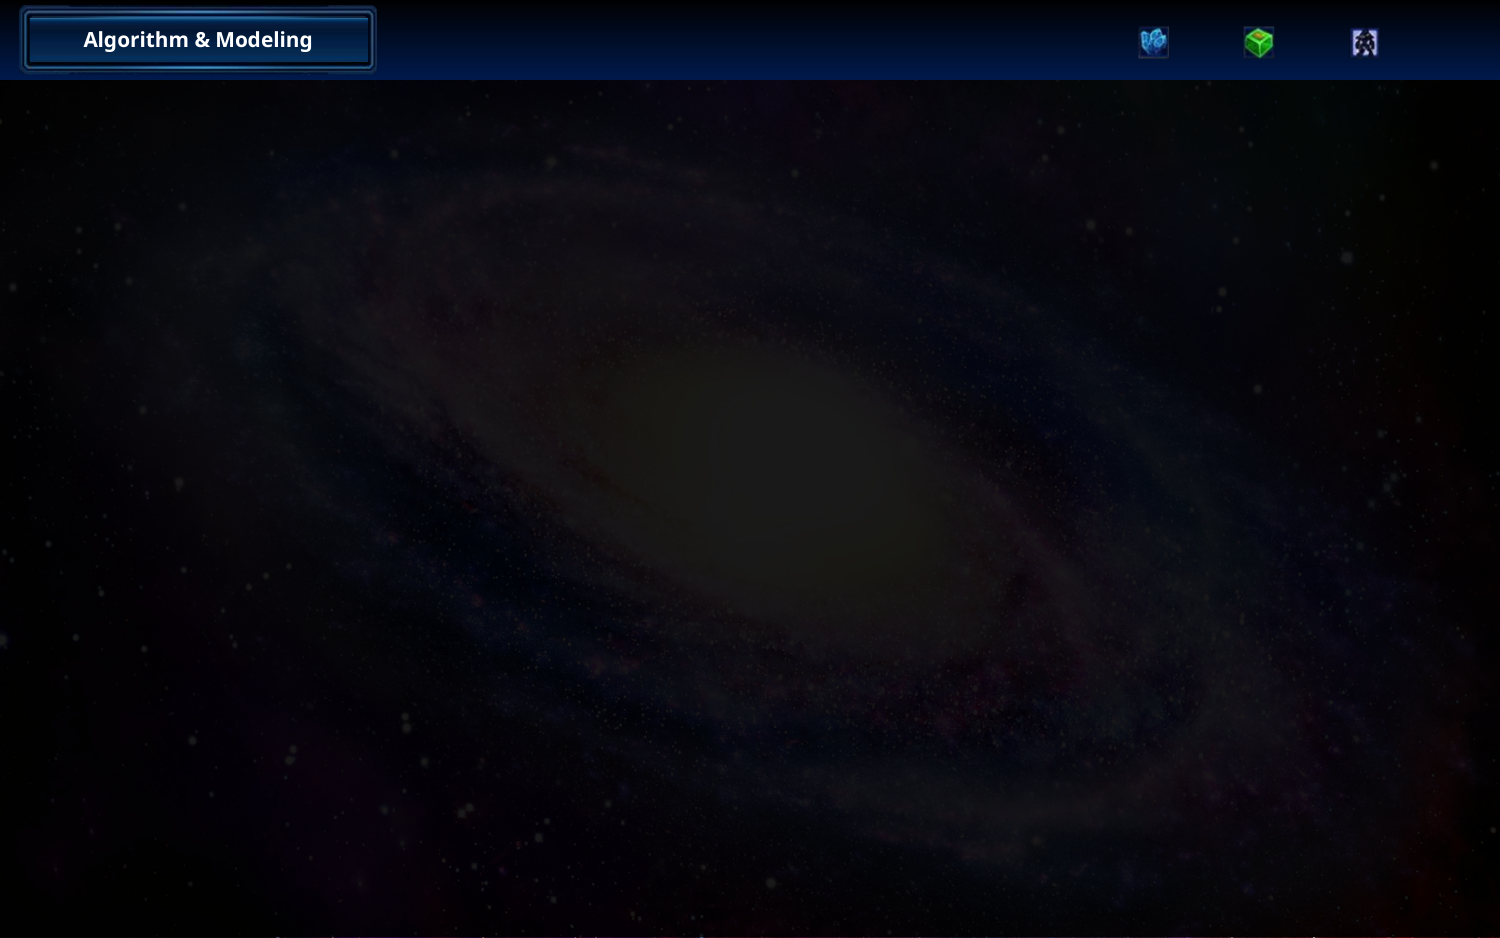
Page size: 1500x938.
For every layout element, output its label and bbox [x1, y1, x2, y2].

picture [1136, 24, 1384, 60]
picture [17, 3, 379, 76]
